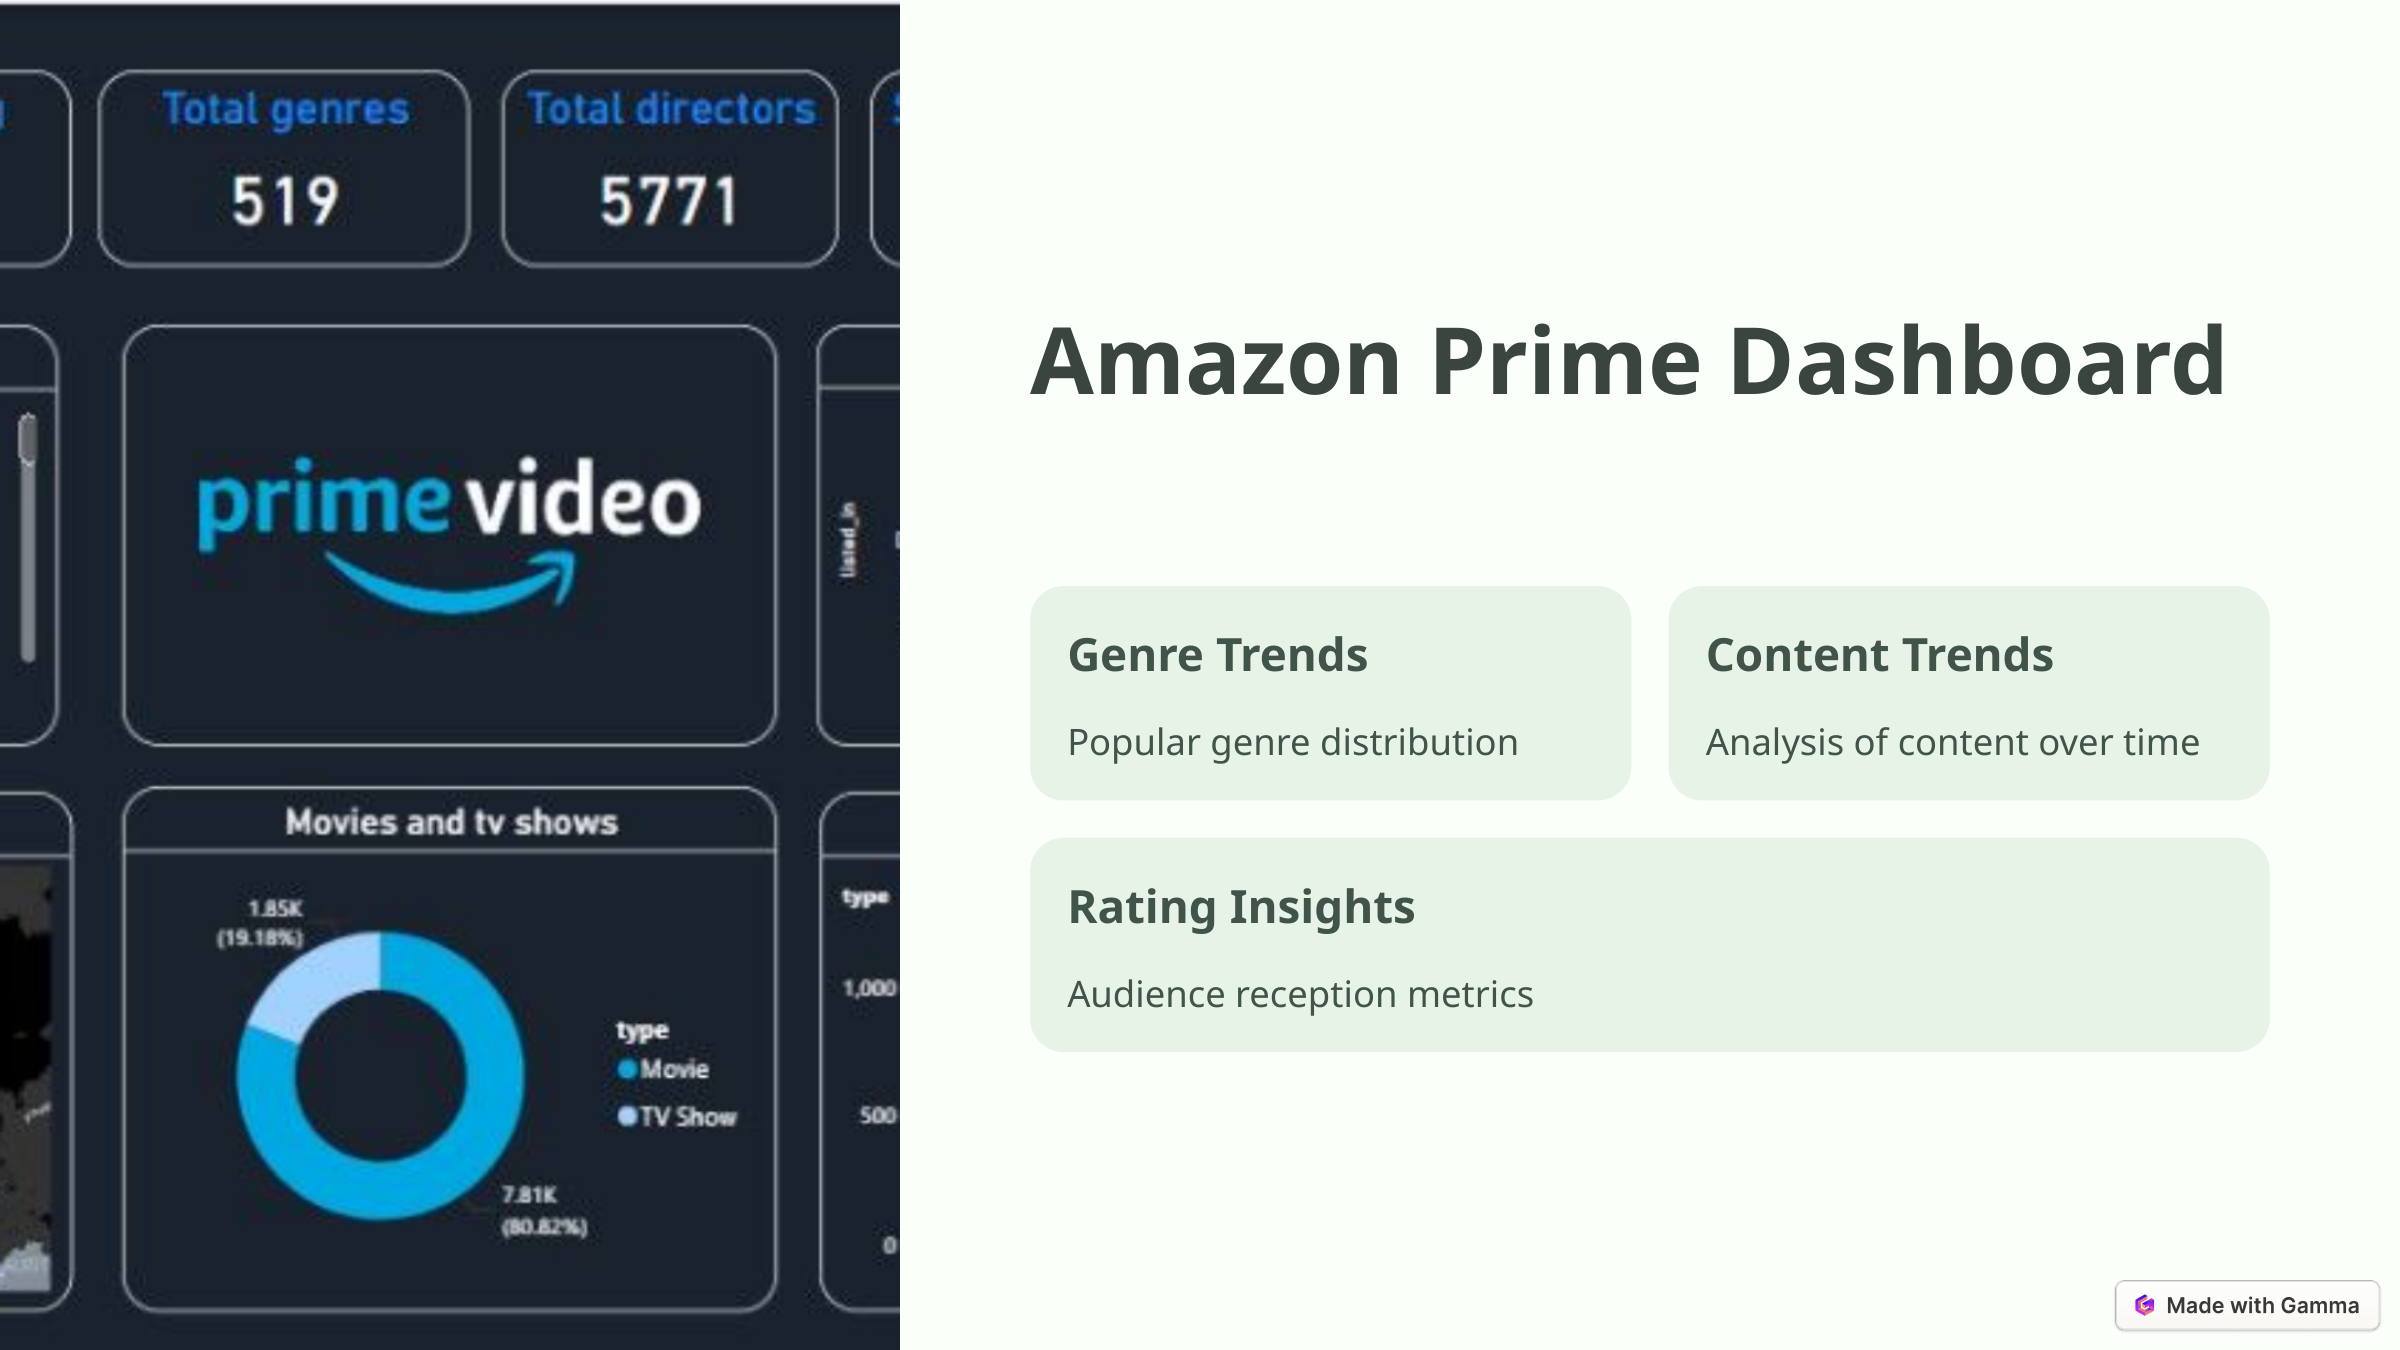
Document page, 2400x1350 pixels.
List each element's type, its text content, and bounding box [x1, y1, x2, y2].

text_box Analysis of content over time [1705, 703, 2233, 764]
picture [2106, 1271, 2389, 1339]
text_box Amazon Prime Dashboard [1030, 297, 2270, 531]
text_box [1030, 586, 1632, 801]
text_box [1668, 586, 2270, 801]
text_box Popular genre distribution [1067, 703, 1595, 764]
picture [0, 0, 900, 1350]
text_box Content Trends [1705, 623, 2171, 682]
text_box Audience reception metrics [1067, 955, 2233, 1015]
text_box Rating Insights [1067, 874, 1533, 933]
text_box Genre Trends [1067, 623, 1533, 682]
text_box [1030, 837, 2270, 1053]
